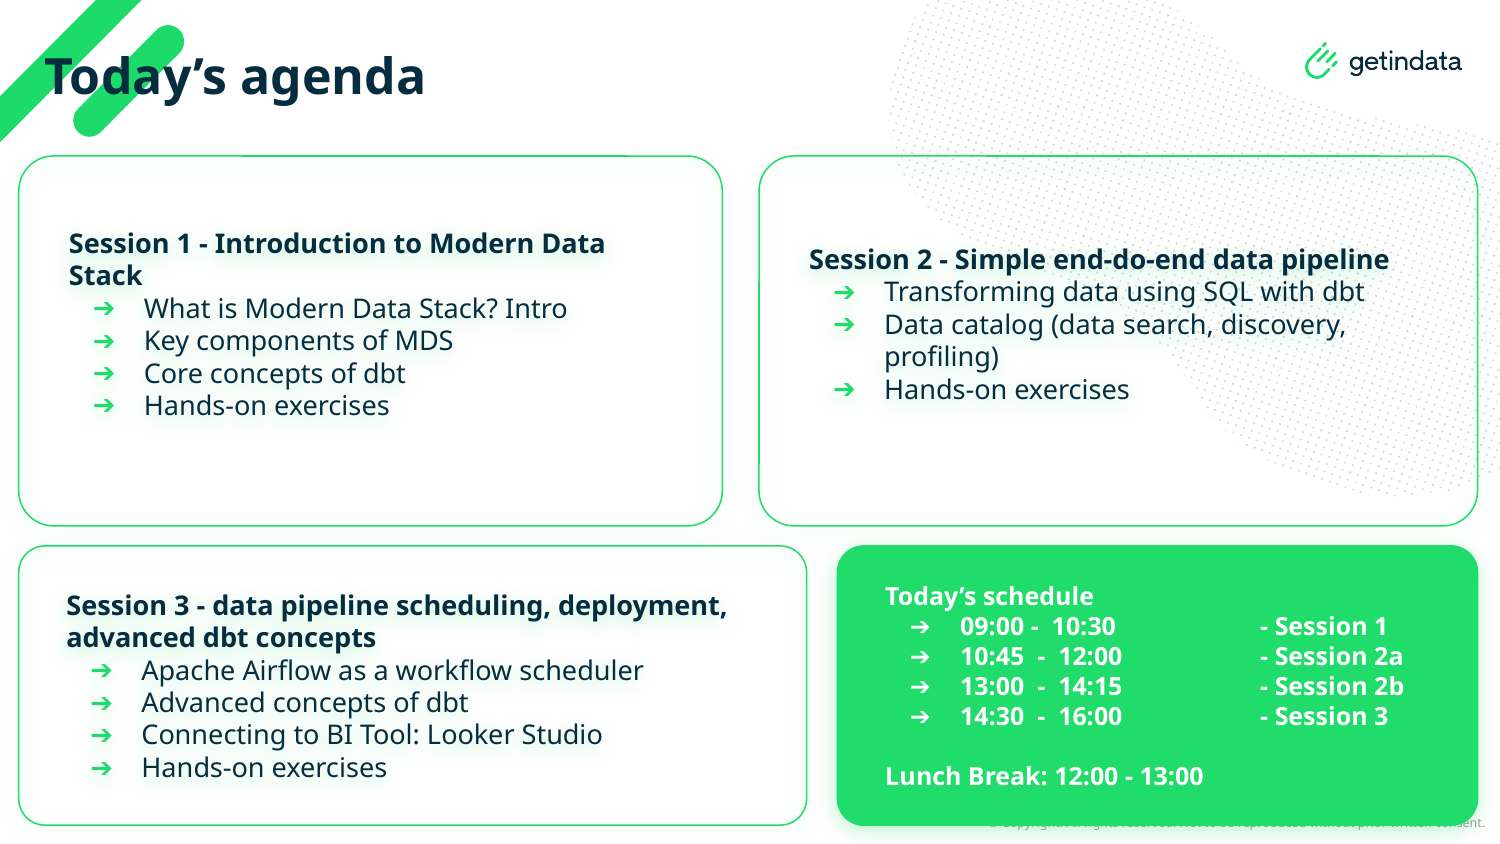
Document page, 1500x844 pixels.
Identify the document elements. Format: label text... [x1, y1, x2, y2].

text_box Session 3 - data pipeline scheduling, deployment, advanced dbt concepts Apache Airflow as a workflow scheduler Advanced concepts of dbt Connecting to BI Tool: Looker Studio Hands-on exercises [18, 545, 807, 826]
text_box Session 1 - Introduction to Modern Data Stack What is Modern Data Stack? Intro Key components of MDS Core concepts of dbt Hands-on exercises [18, 155, 723, 526]
picture [878, 0, 1500, 520]
picture [0, 0, 184, 207]
text_box Today’s schedule 09:00 - 10:30 - Session 1 10:45 - 12:00 - Session 2a 13:00 - 14:15 - Session 2b 14:30 - 16:00 - Session 3 Lunch Break: 12:00 - 13:00 [837, 545, 1478, 826]
text_box Session 2 - Simple end-do-end data pipeline Transforming data using SQL with dbt Data catalog (data search, discovery, profiling) Hands-on exercises [758, 155, 1478, 526]
title Today’s agenda [29, 29, 1249, 137]
